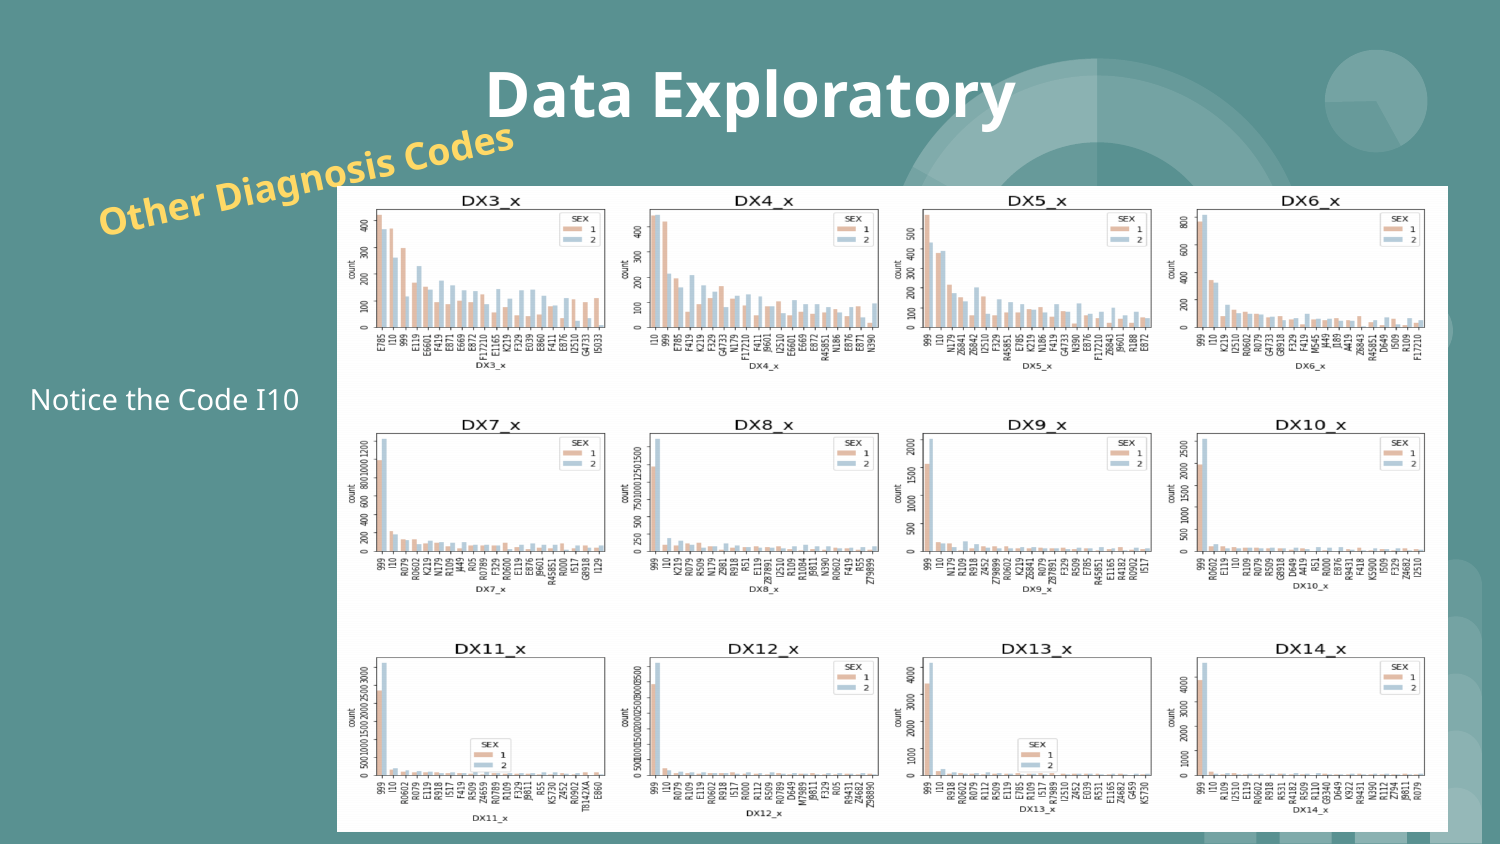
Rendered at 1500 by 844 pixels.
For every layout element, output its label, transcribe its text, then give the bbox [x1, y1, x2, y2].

text_box Other Diagnosis Codes [16, 81, 594, 275]
text_box Notice the Code I10 [14, 366, 317, 432]
picture [337, 186, 1449, 832]
title Data Exploratory [14, 39, 1488, 146]
